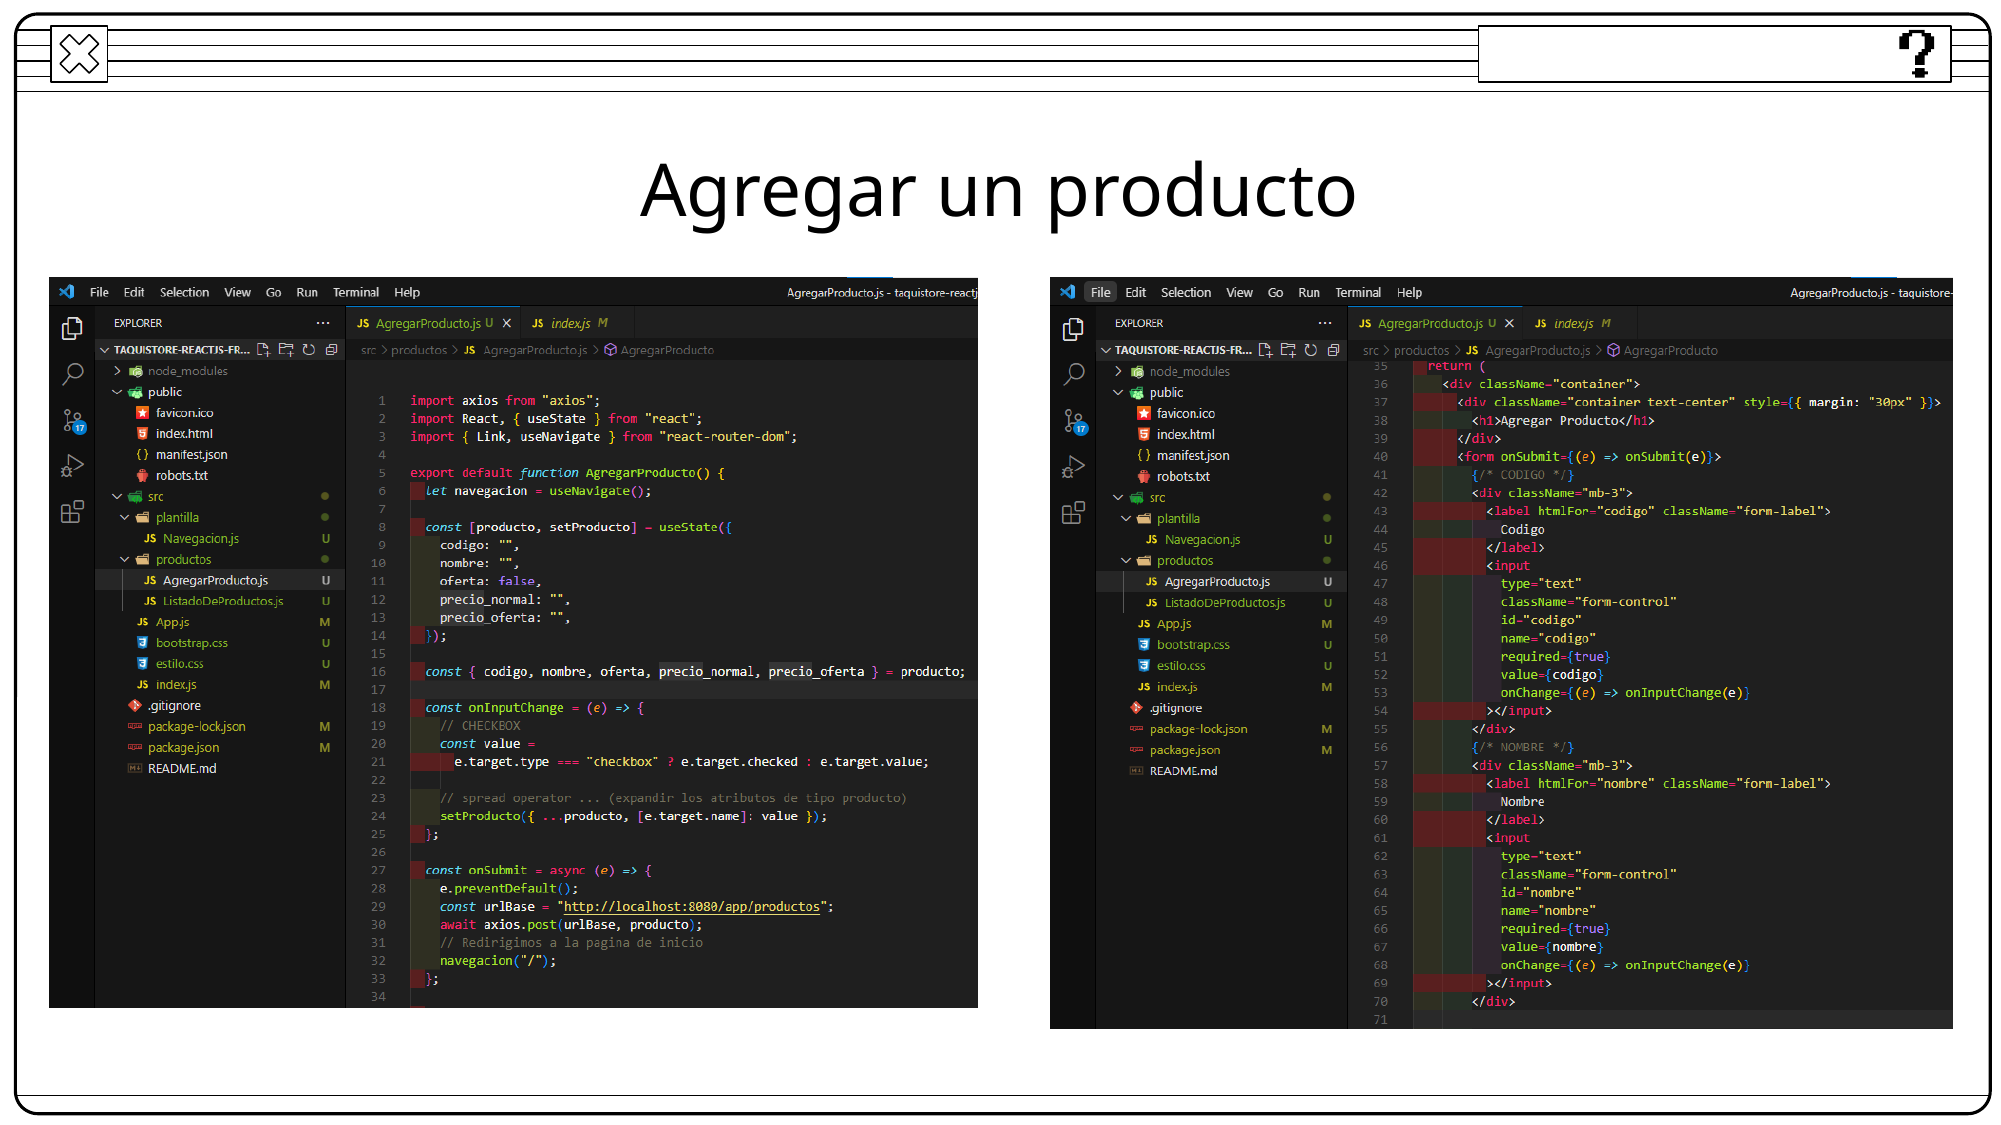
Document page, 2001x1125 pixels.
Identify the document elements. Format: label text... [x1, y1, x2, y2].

title Agregar un producto [157, 97, 1843, 278]
picture [49, 277, 978, 1009]
picture [1049, 277, 1954, 1029]
